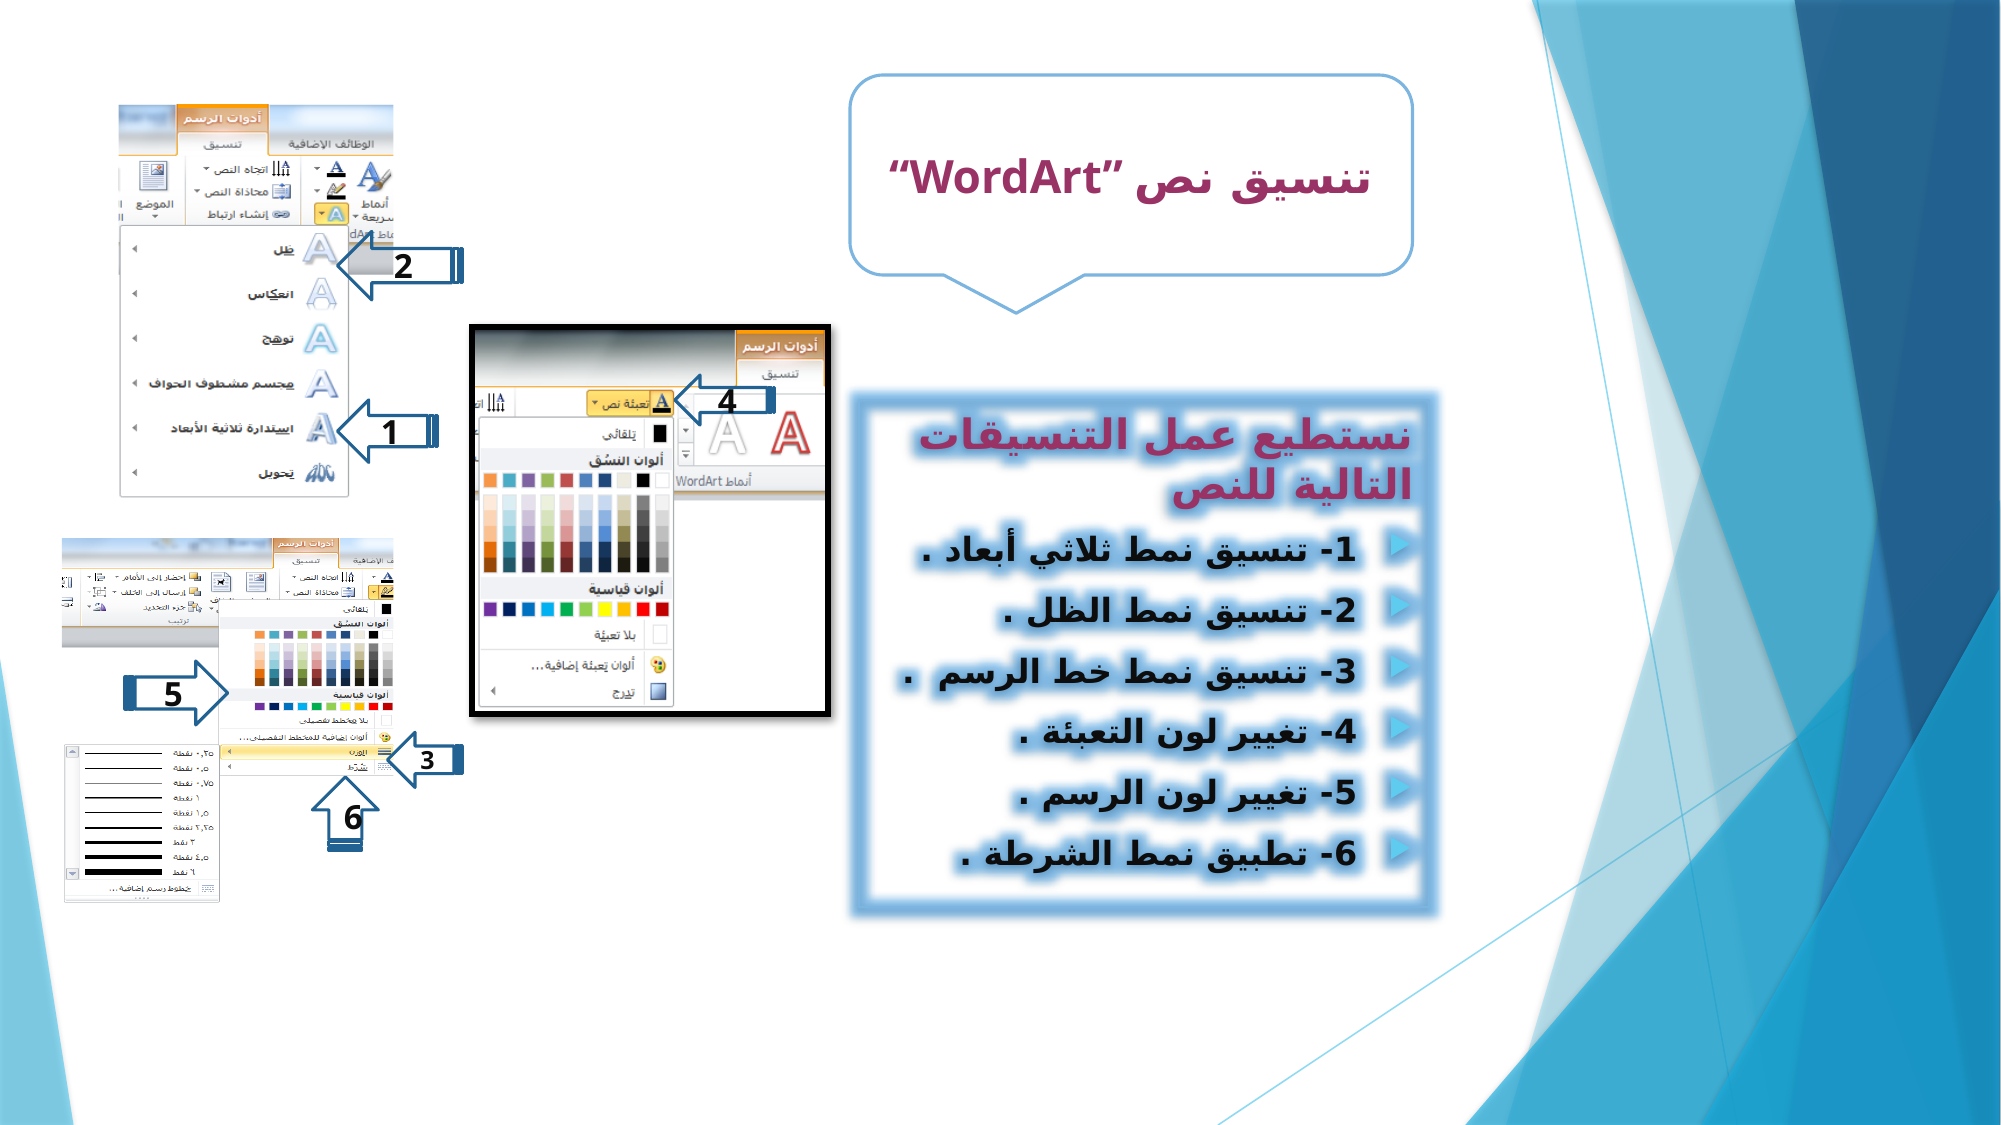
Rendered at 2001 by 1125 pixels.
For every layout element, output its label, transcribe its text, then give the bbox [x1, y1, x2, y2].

picture [117, 103, 395, 506]
text_box 2 [397, 246, 464, 285]
text_box “WordArt” تنسيق نص [848, 73, 1415, 315]
text_box نستطيع عمل التنسيقات التالية للنص 1- تنسيق نمط ثلاثي أبعاد . 2- تنسيق نمط الظل . 3- تنسيق نمط خط الرسم . 4- تغيير لون التعبئة . 5- تغيير لون الرسم . 6- تطبيق نمط الشرطة . [858, 399, 1430, 908]
picture [474, 329, 826, 712]
text_box 3 [399, 730, 464, 789]
text_box 1 [397, 413, 439, 449]
picture [61, 537, 394, 908]
